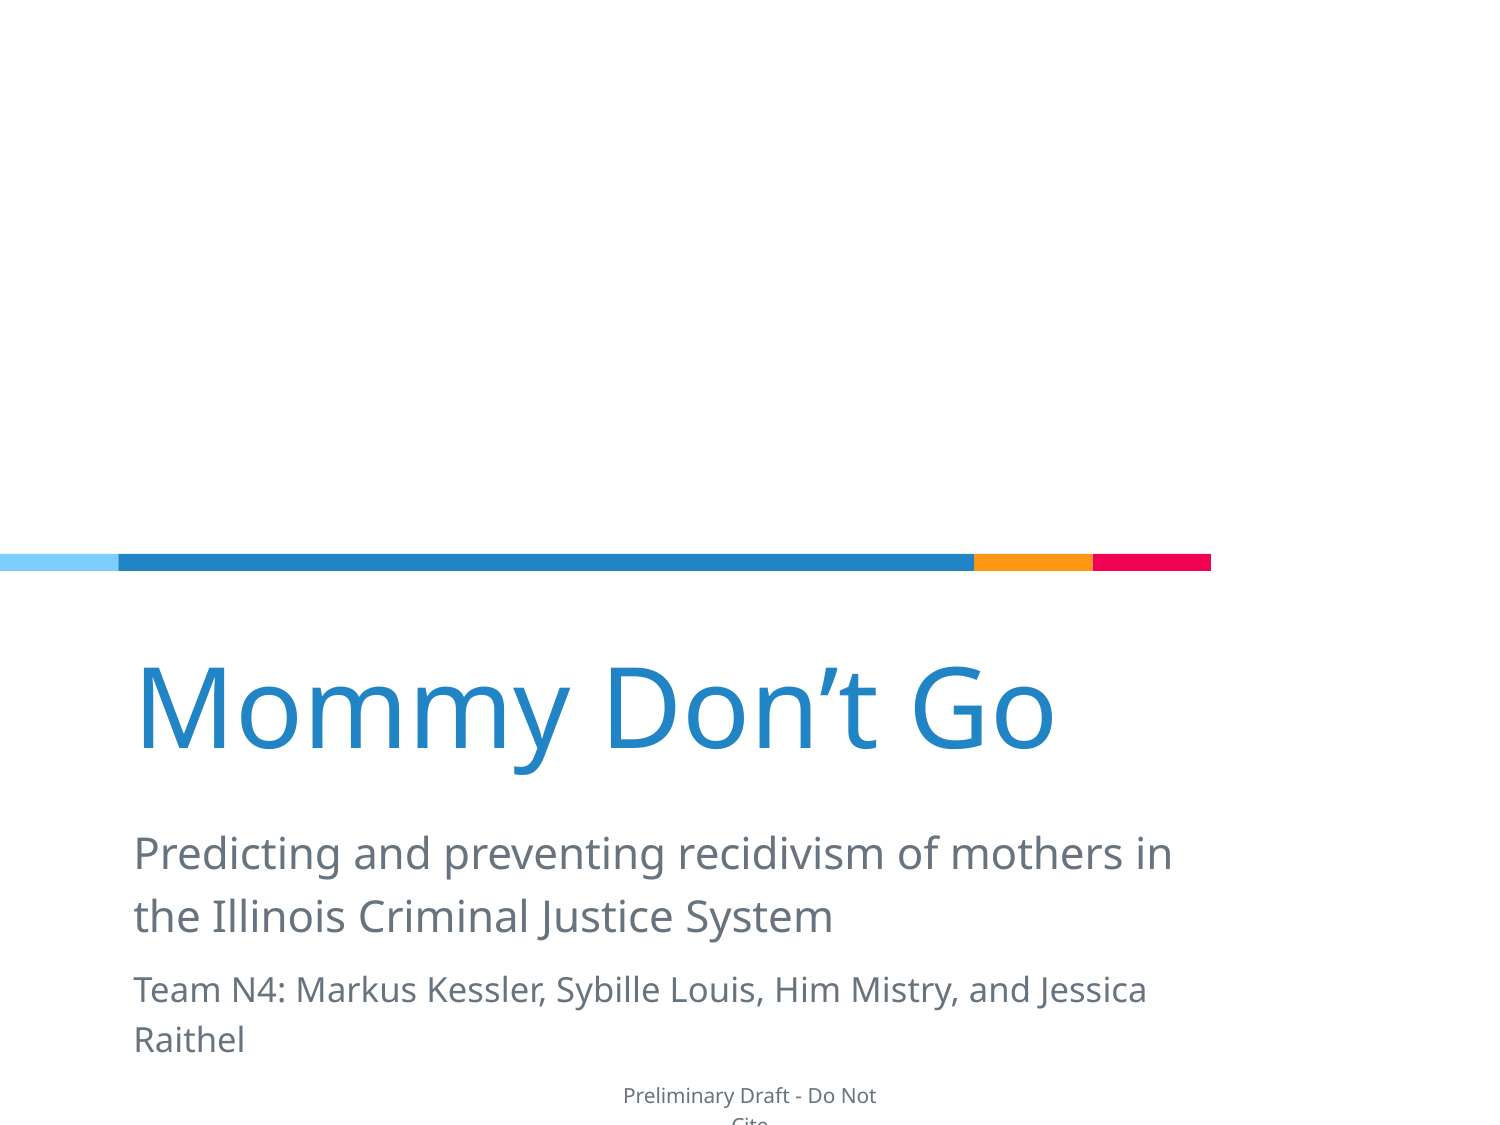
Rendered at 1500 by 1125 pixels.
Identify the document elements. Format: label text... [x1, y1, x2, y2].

subtitle Predicting and preventing recidivism of mothers in the Illinois Criminal Justice System Team N4: Markus Kessler, Sybille Louis, Him Mistry, and Jessica Raithel [118, 800, 1244, 1075]
text_box Preliminary Draft - Do Not Cite [599, 1062, 900, 1113]
title Mommy Don’t Go [118, 620, 1175, 800]
